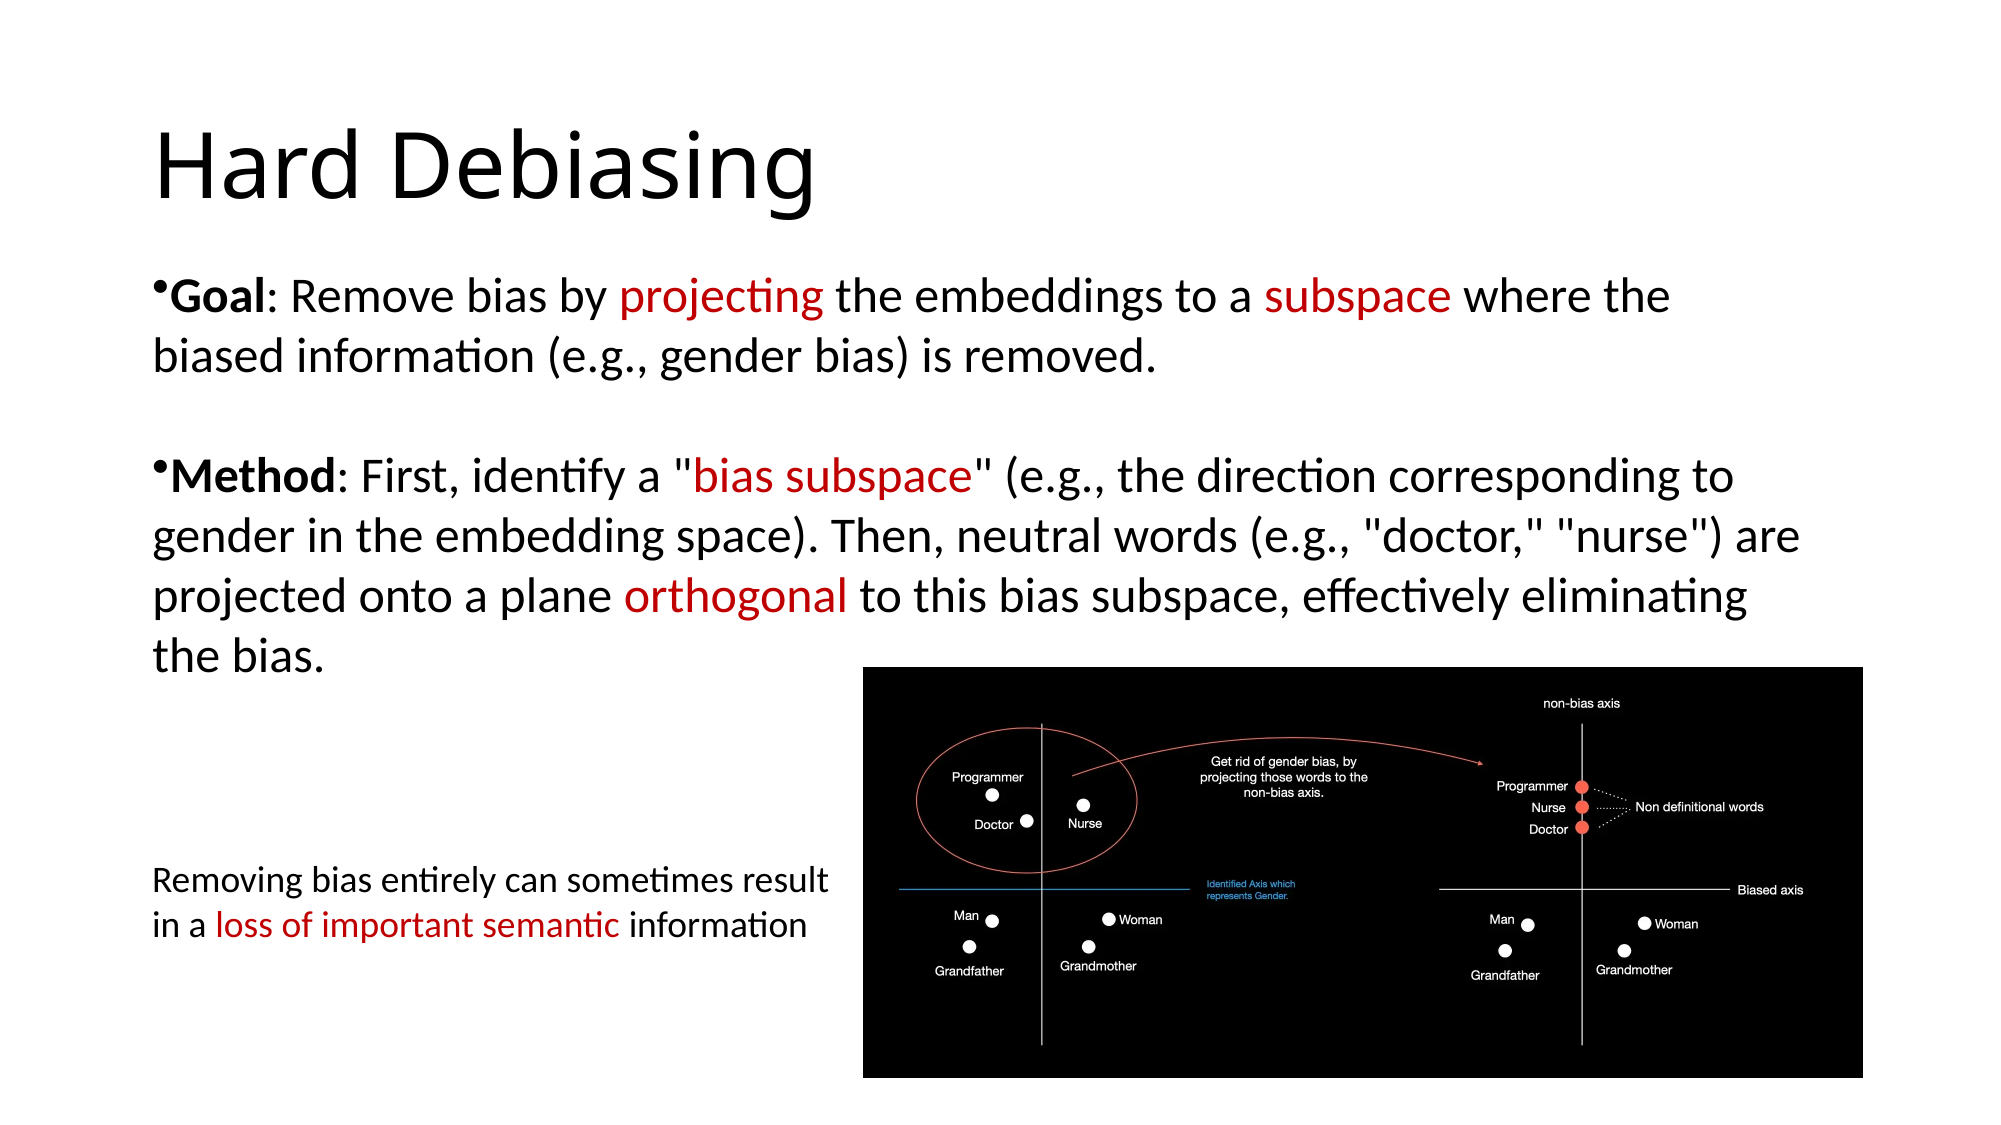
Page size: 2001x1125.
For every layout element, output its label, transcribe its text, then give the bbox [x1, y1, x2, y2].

picture [863, 667, 1863, 1078]
text_box Removing bias entirely can sometimes result in a loss of important semantic information [137, 847, 863, 953]
list Goal: Remove bias by projecting the embeddings to a subspace where the biased information (e.g., gender bias) is removed. Method: First, identify a "bias subspace" (e.g., the direction corresponding to gender in the embedding space). Then, neutral words (e.g., "doctor," "nurse") are projected onto a plane orthogonal to this bias subspace, effectively eliminating the bias. [137, 175, 1828, 829]
title Hard Debiasing [137, 59, 1863, 278]
